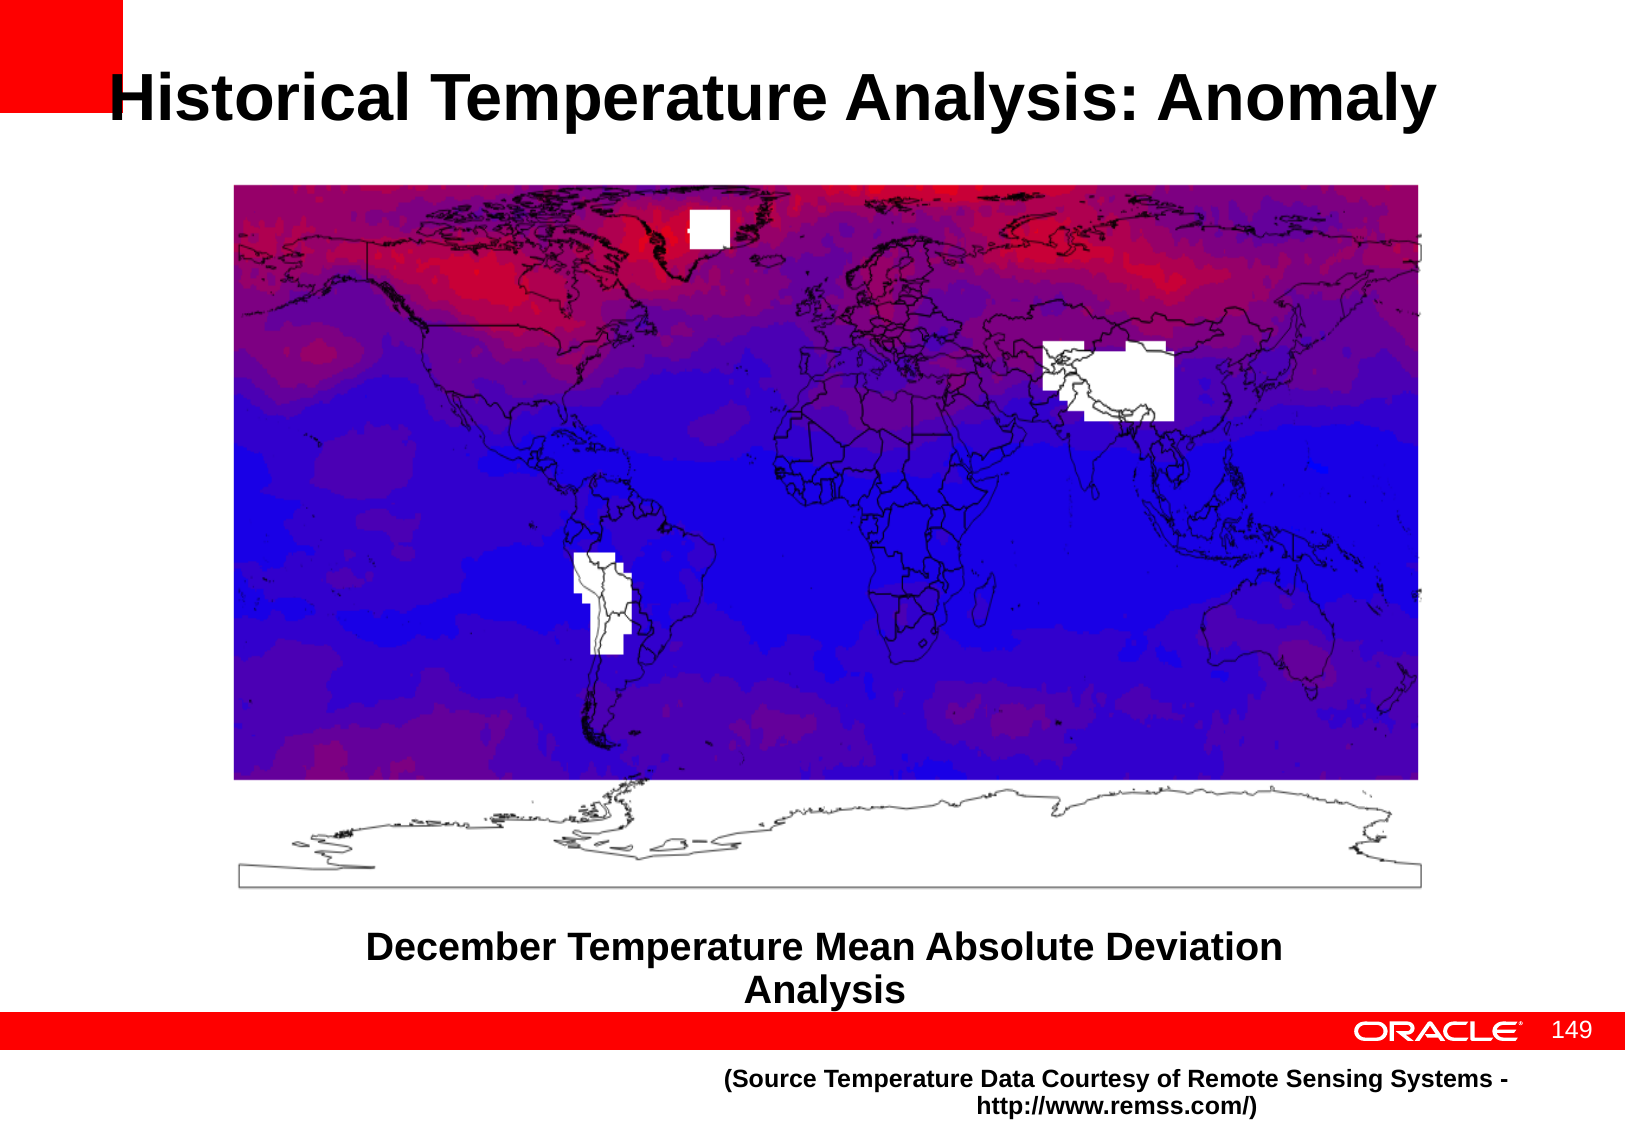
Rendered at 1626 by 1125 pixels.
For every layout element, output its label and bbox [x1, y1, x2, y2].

picture [0, 1012, 1625, 1050]
text_box [297, 917, 1353, 1021]
picture [0, 0, 123, 113]
text_box [609, 1057, 1625, 1125]
title [108, 53, 1572, 223]
picture [214, 178, 1436, 910]
